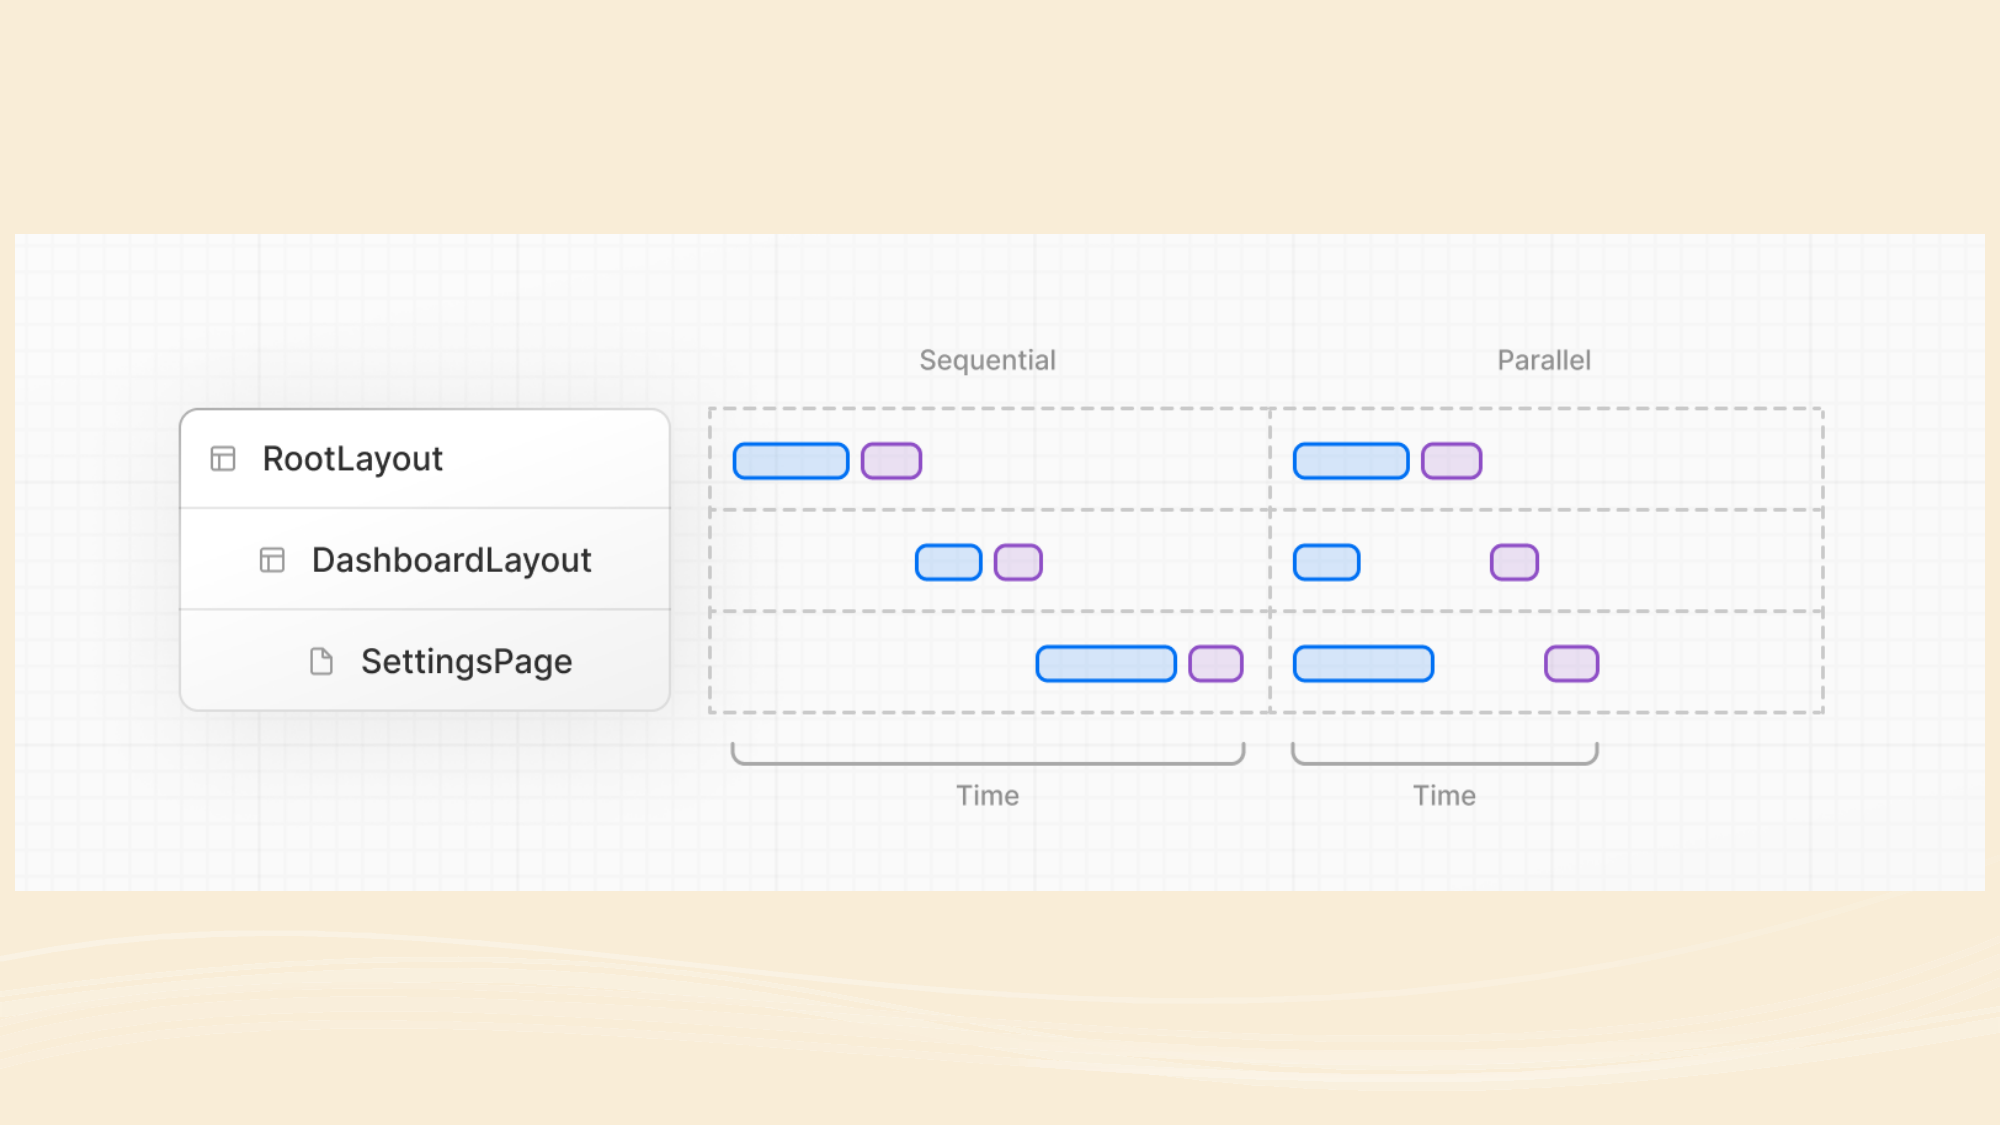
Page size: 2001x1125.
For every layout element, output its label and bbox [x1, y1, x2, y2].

picture [15, 234, 1985, 891]
